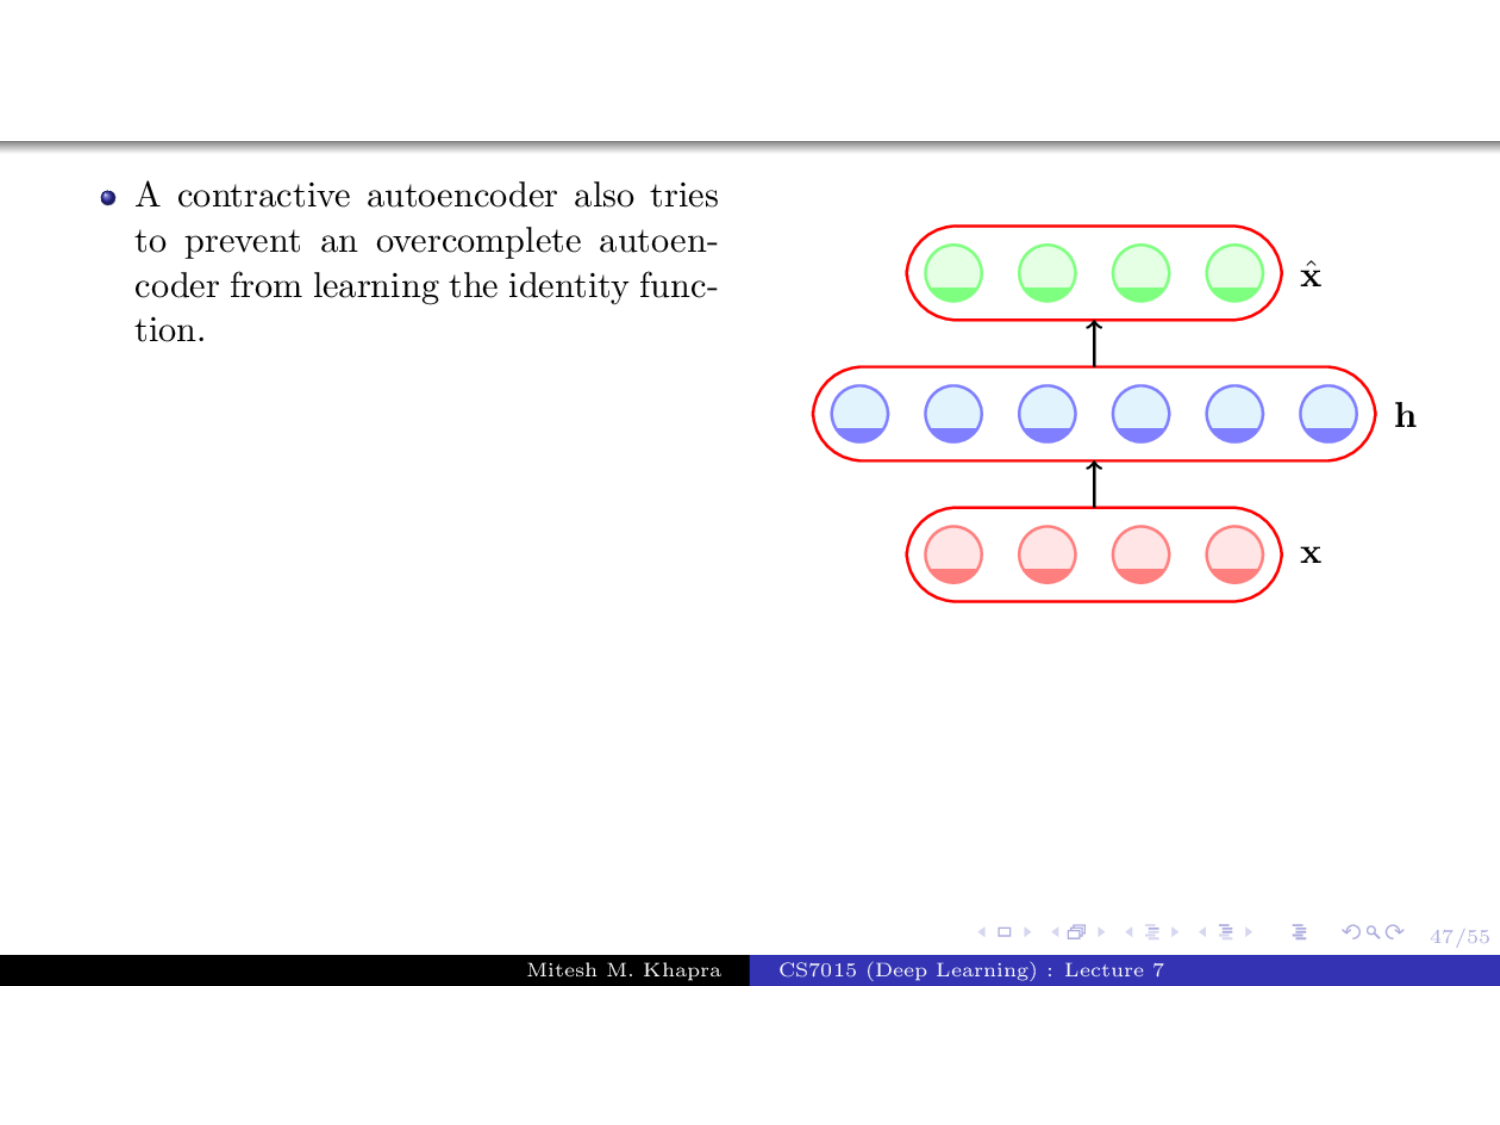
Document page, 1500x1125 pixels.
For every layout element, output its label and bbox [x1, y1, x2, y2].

picture [0, 141, 1500, 986]
